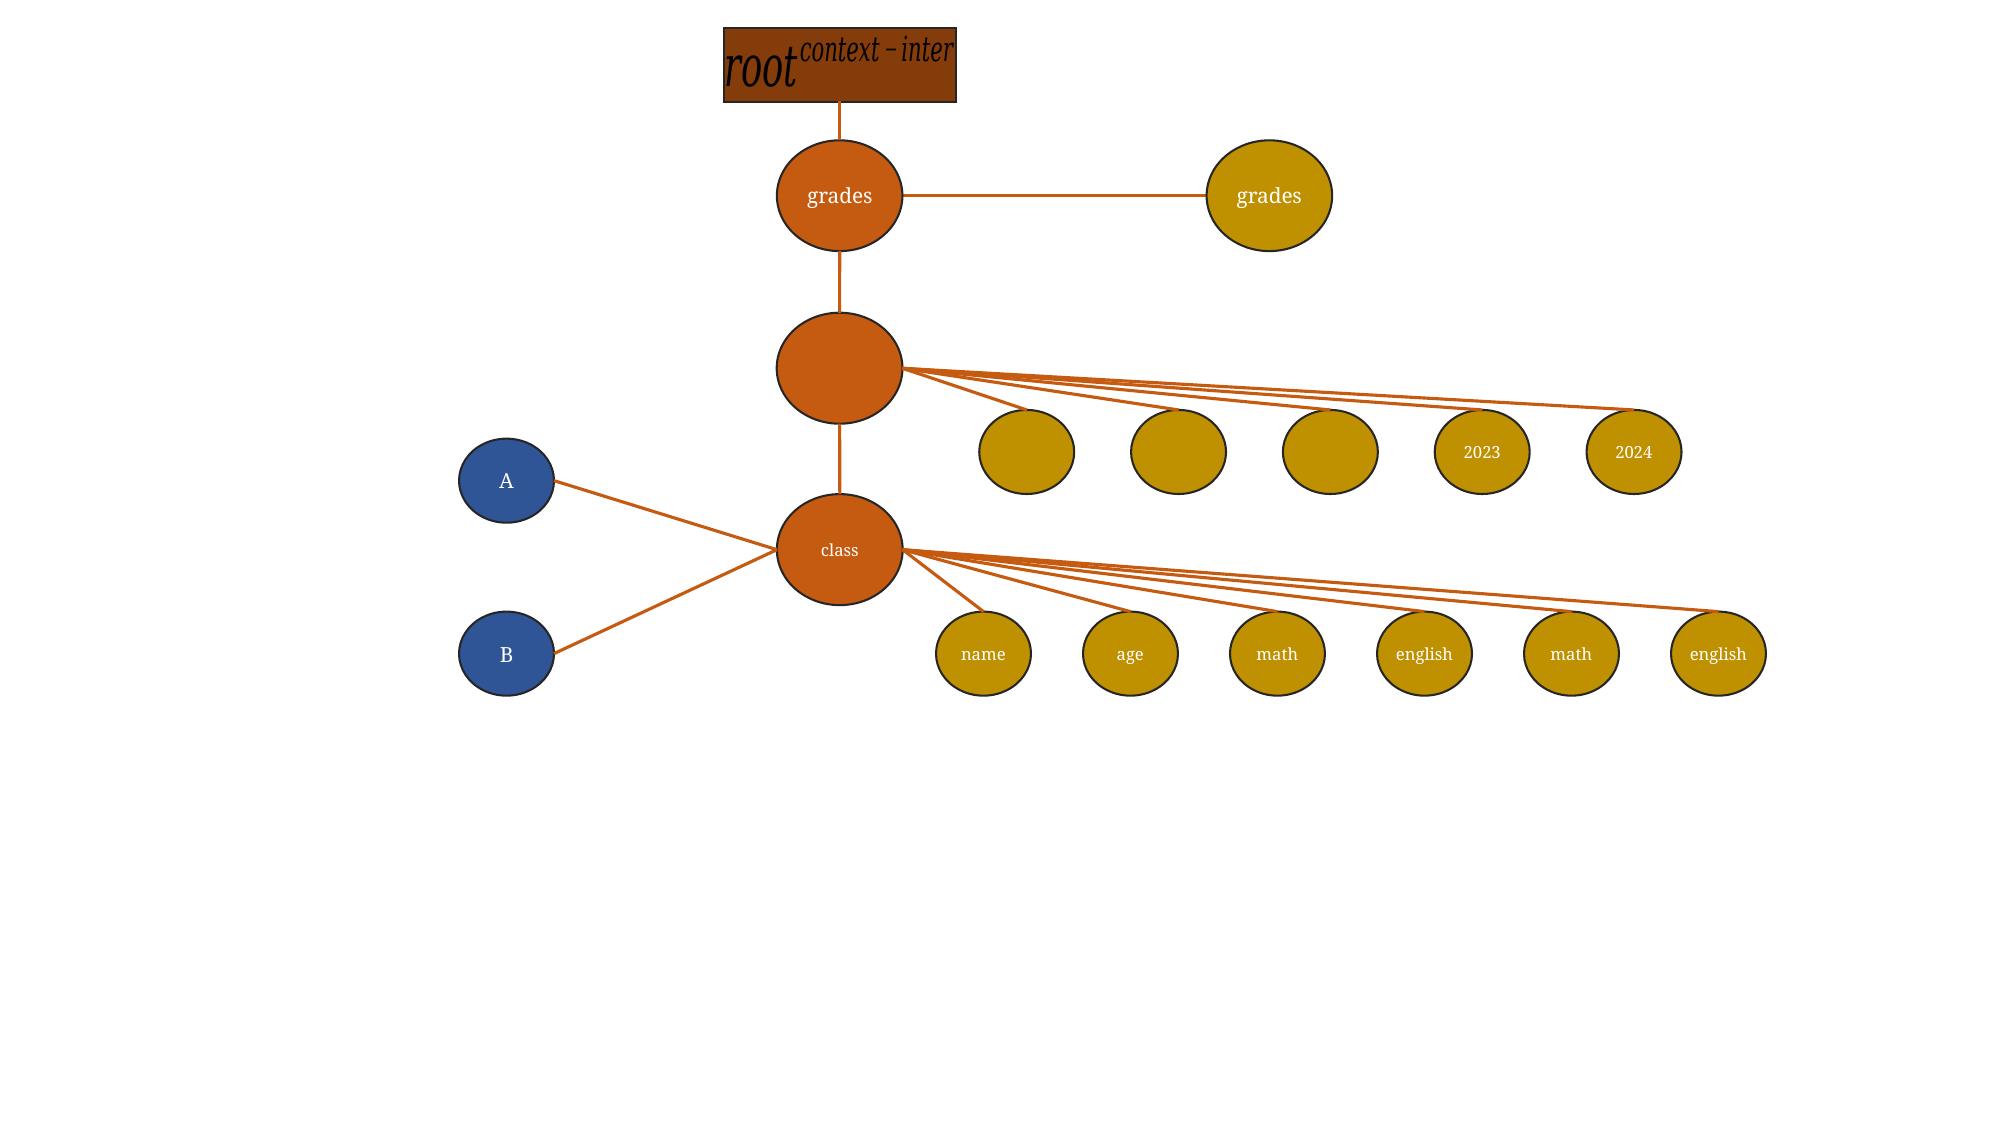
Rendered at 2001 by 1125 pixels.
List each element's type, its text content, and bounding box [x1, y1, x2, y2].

text_box english [1376, 612, 1474, 697]
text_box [902, 549, 1719, 612]
text_box math [1522, 612, 1621, 697]
text_box [978, 410, 1076, 496]
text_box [553, 480, 777, 549]
text_box class [777, 493, 904, 607]
text_box [1130, 410, 1228, 496]
text_box grades [775, 139, 904, 253]
text_box A [457, 437, 555, 524]
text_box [553, 549, 777, 654]
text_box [902, 368, 1635, 410]
text_box age [1081, 612, 1180, 697]
text_box 2024 [1585, 408, 1683, 496]
text_box math [1228, 612, 1326, 697]
text_box [775, 311, 904, 425]
text_box name [934, 612, 1033, 697]
text_box english [1669, 610, 1768, 697]
text_box 2023 [1433, 410, 1531, 496]
text_box B [457, 610, 555, 697]
text_box [1281, 410, 1379, 496]
text_box grades [1205, 139, 1334, 253]
